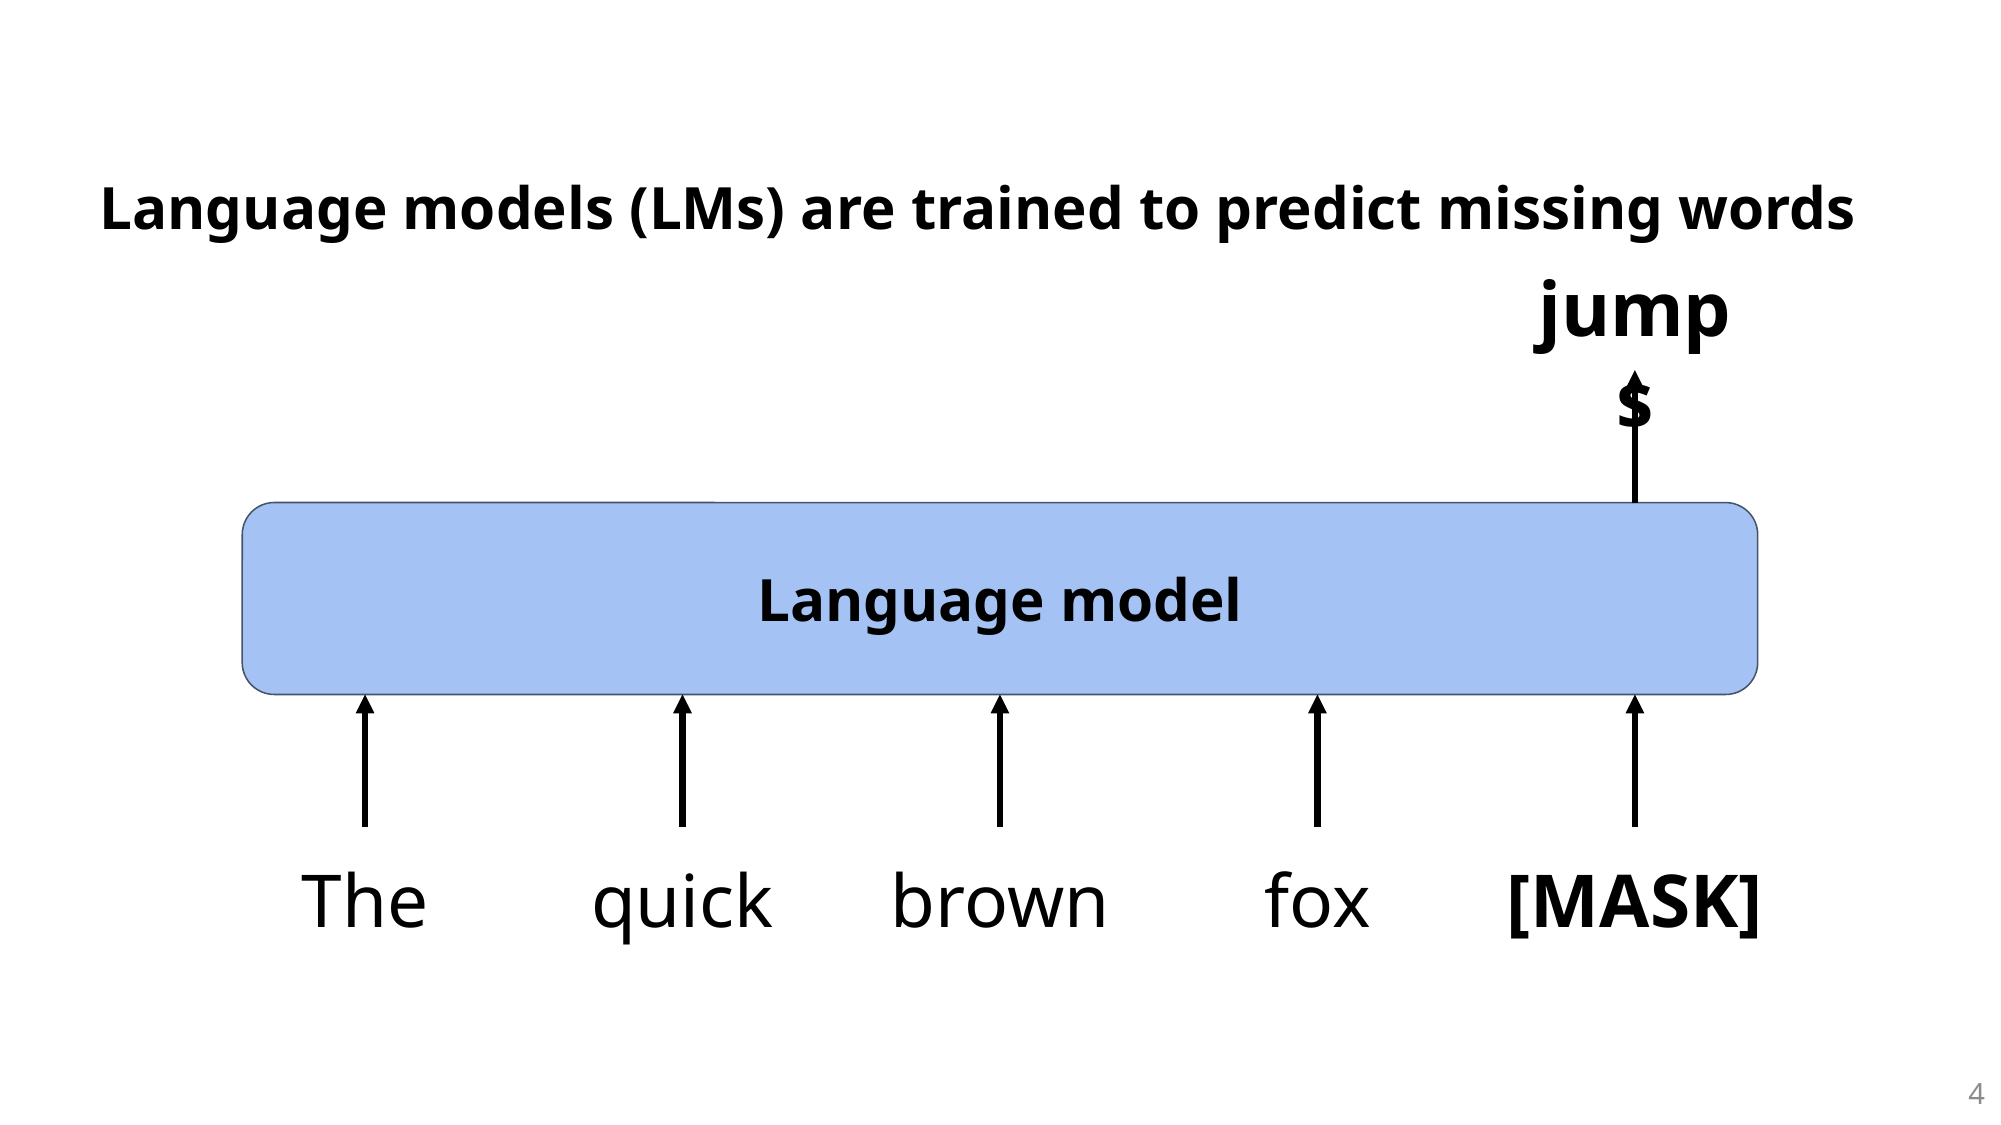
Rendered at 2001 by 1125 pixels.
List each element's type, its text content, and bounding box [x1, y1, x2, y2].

text_box Language model [242, 502, 1758, 695]
slide_number 4 [1855, 1065, 2000, 1125]
text_box fox [1190, 846, 1445, 967]
text_box The [238, 846, 492, 967]
text_box quick [555, 846, 810, 967]
text_box [MASK] [1461, 846, 1809, 967]
text_box jumps [1508, 254, 1762, 374]
text_box Language models (LMs) are trained to predict missing words [84, 146, 1916, 266]
text_box brown [873, 846, 1127, 967]
